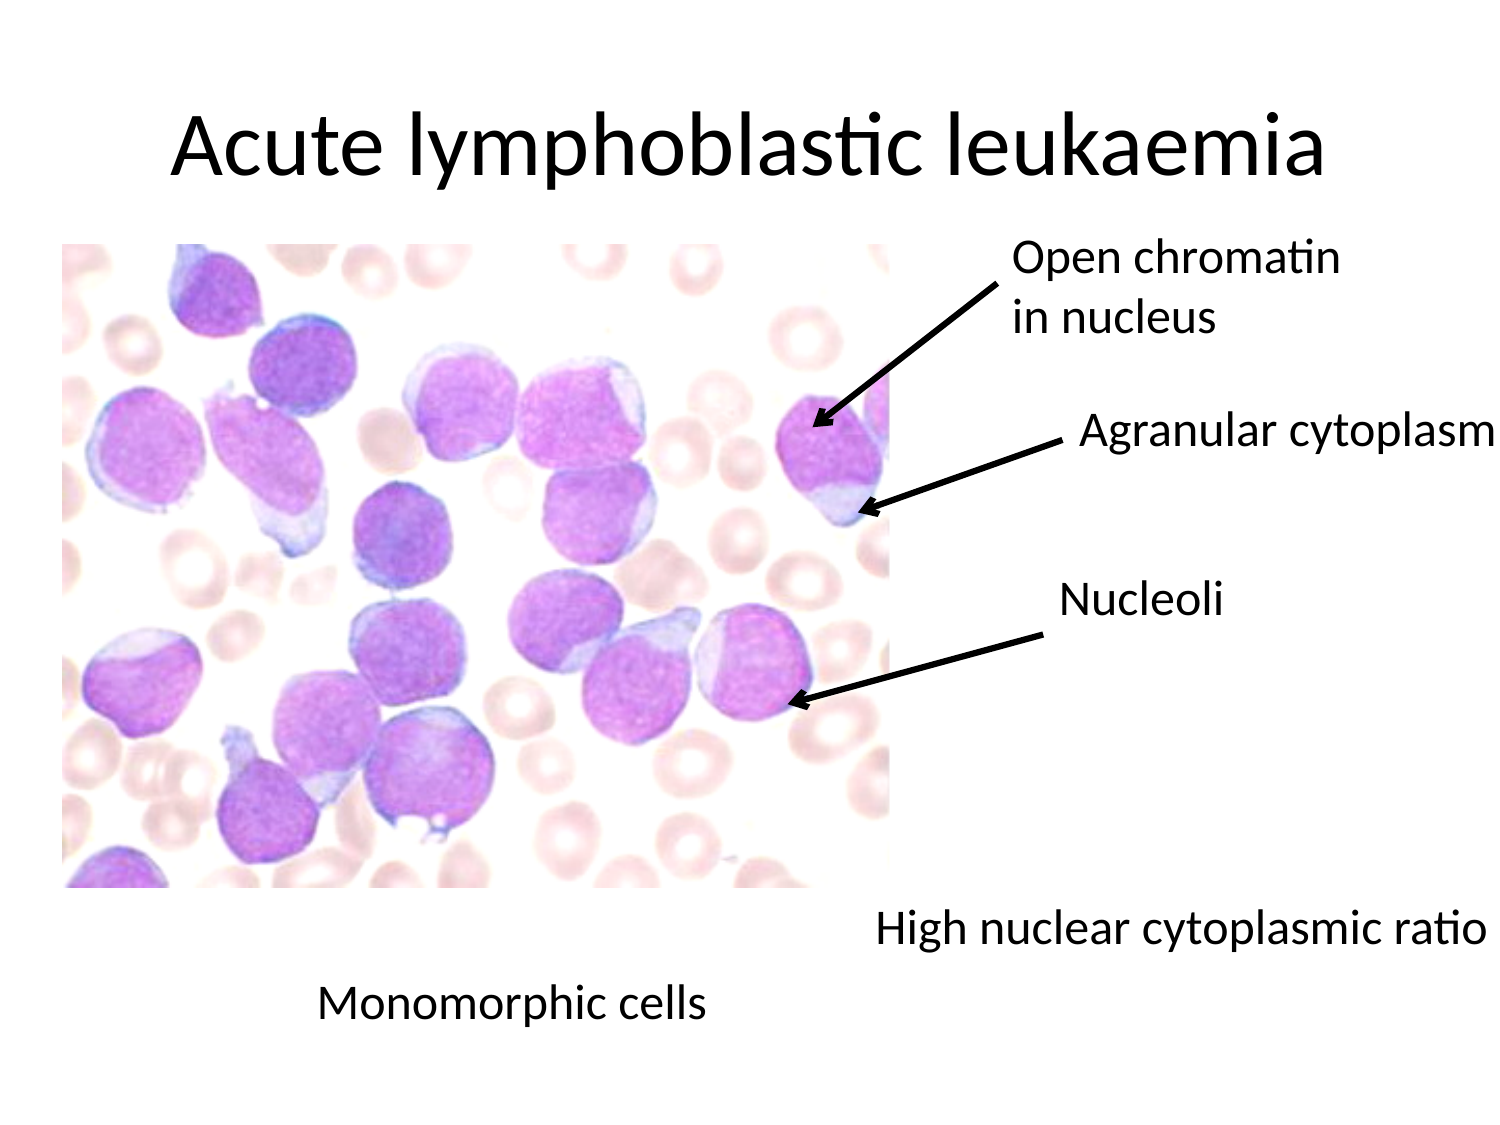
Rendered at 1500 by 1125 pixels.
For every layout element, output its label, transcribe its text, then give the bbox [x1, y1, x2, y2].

text_box Nucleoli [1044, 557, 1251, 633]
text_box Agranular cytoplasm [1064, 389, 1500, 465]
text_box Monomorphic cells [301, 962, 723, 1038]
title Acute lymphoblastic leukaemia [75, 45, 1425, 233]
picture [62, 244, 893, 888]
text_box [787, 634, 1044, 705]
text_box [857, 439, 1063, 513]
text_box Open chromatin in nucleus [997, 215, 1363, 351]
text_box High nuclear cytoplasmic ratio [860, 887, 1500, 963]
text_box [812, 283, 998, 428]
